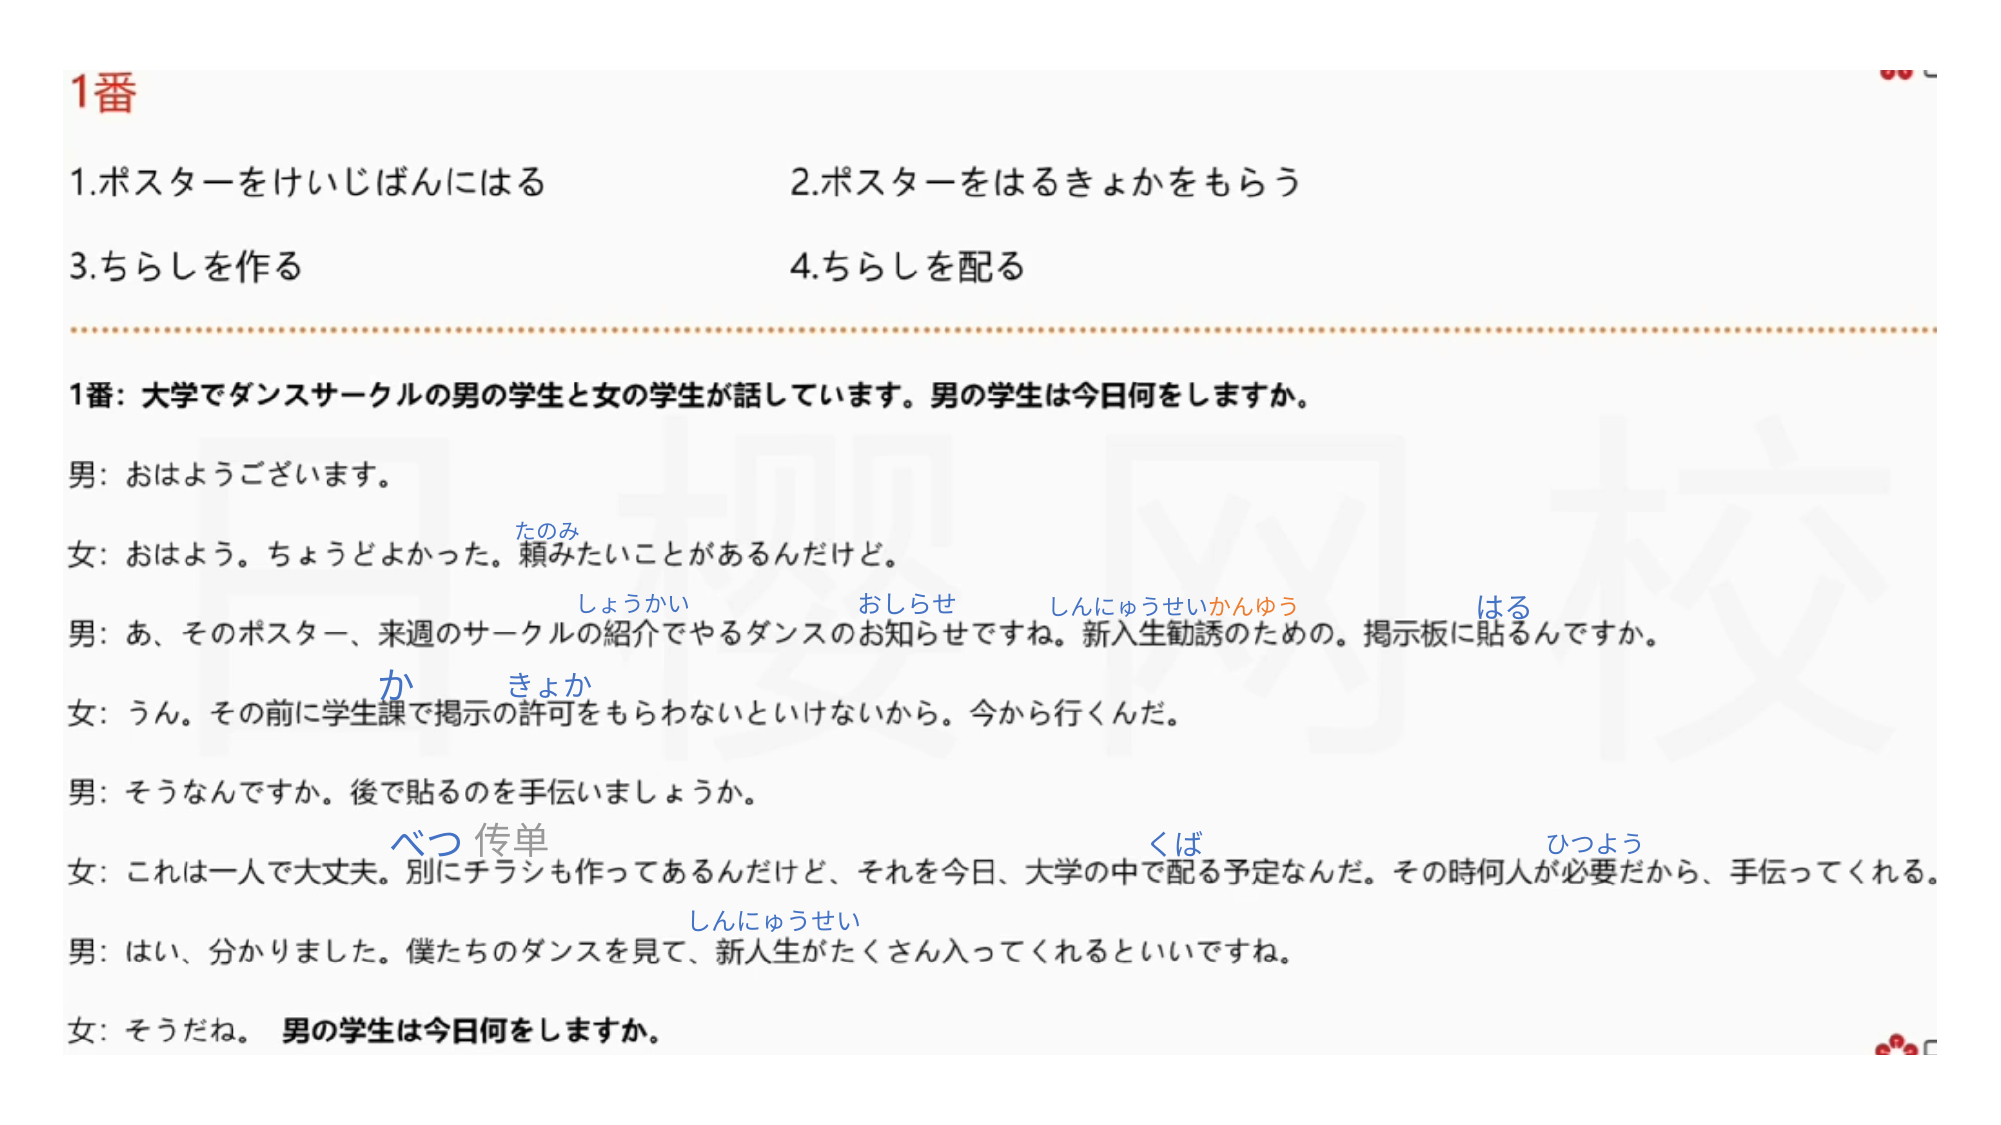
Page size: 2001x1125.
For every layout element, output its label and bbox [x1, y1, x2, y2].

picture [63, 70, 1937, 1055]
